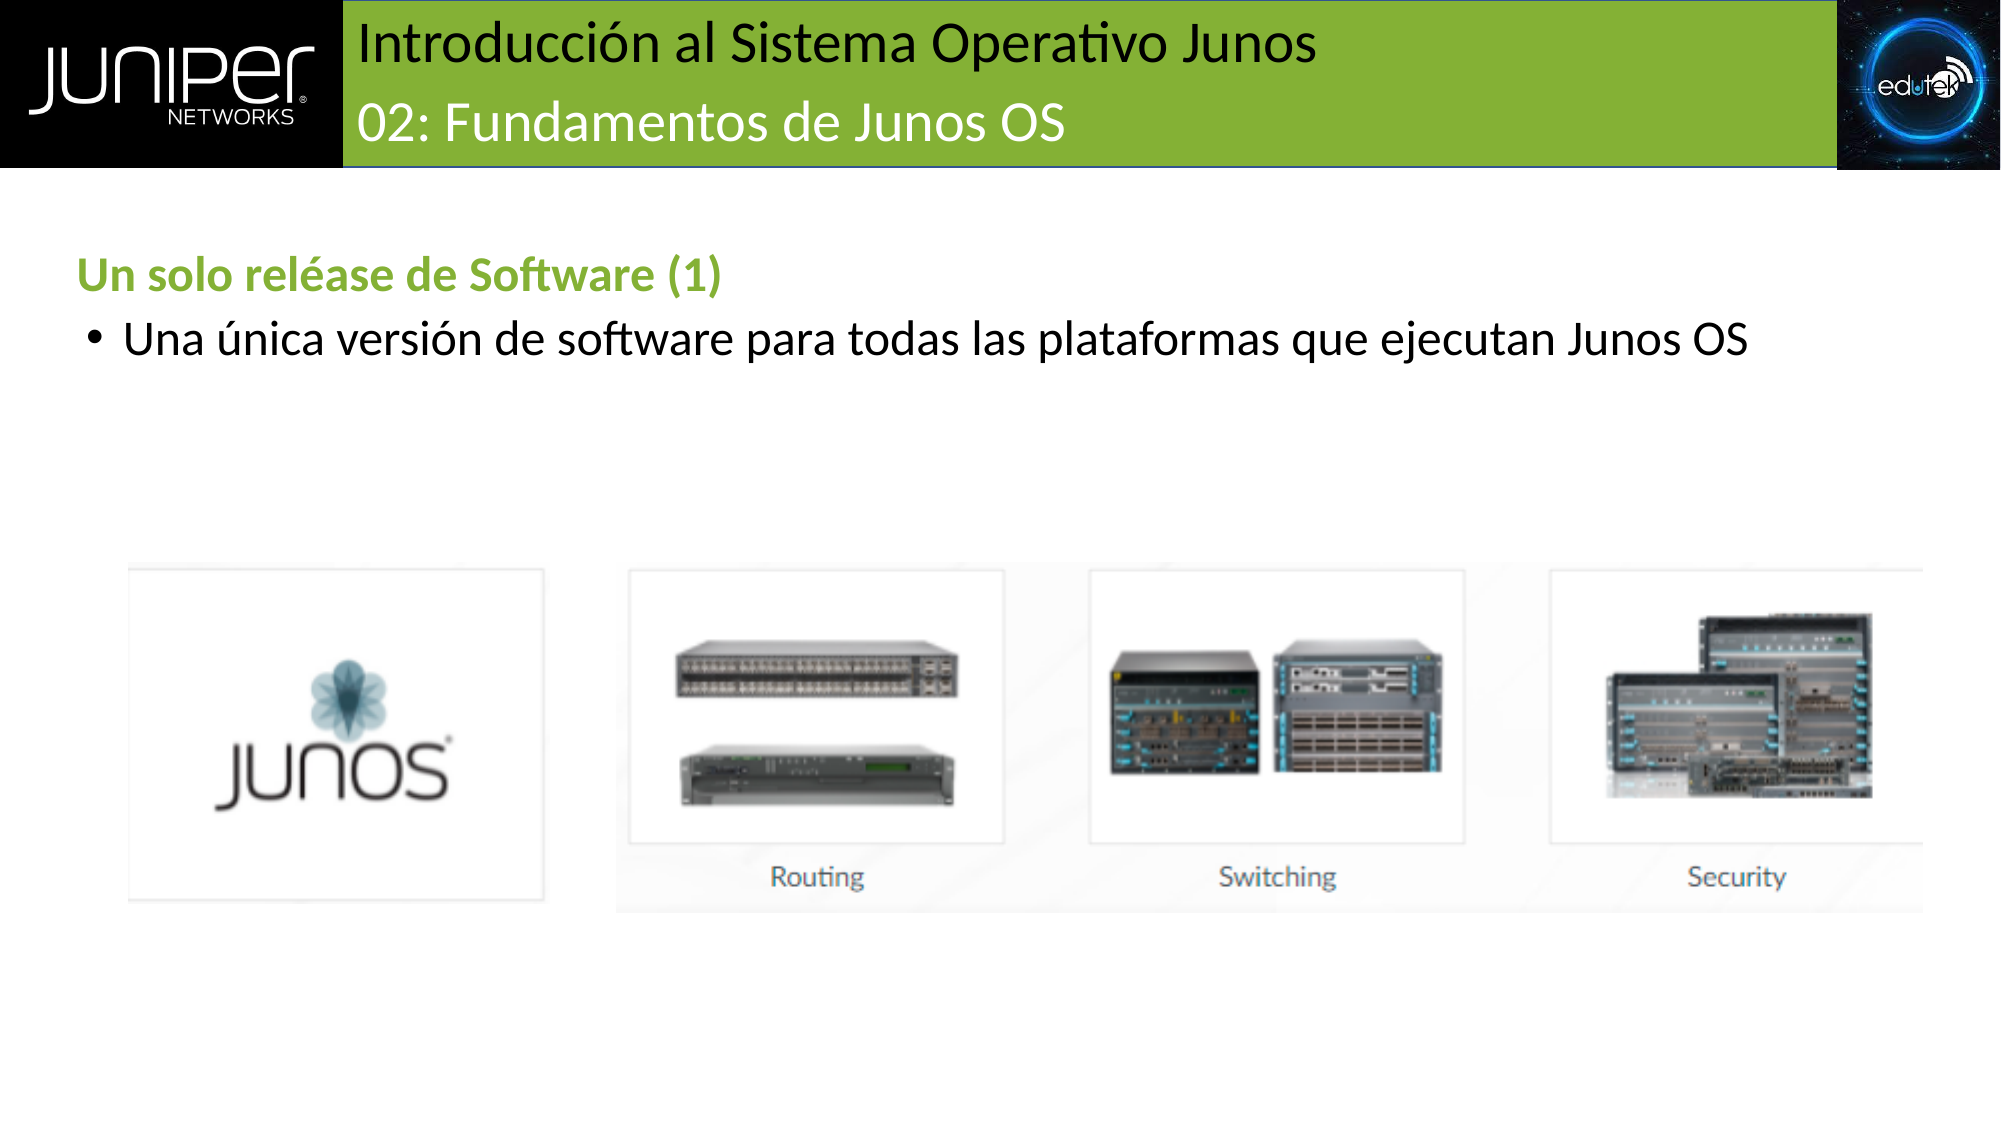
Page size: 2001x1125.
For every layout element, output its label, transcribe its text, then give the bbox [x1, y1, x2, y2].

picture [127, 562, 550, 904]
title Introducción al Sistema Operativo Junos [342, 3, 2000, 84]
picture [0, 0, 343, 168]
list 02: Fundamentos de Junos OS [342, 83, 1606, 168]
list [616, 562, 1923, 913]
picture [1837, 0, 2001, 170]
list Un solo reléase de Software (1) Una única versión de software para todas las plataformas que ejecutan Junos OS [61, 240, 1923, 701]
